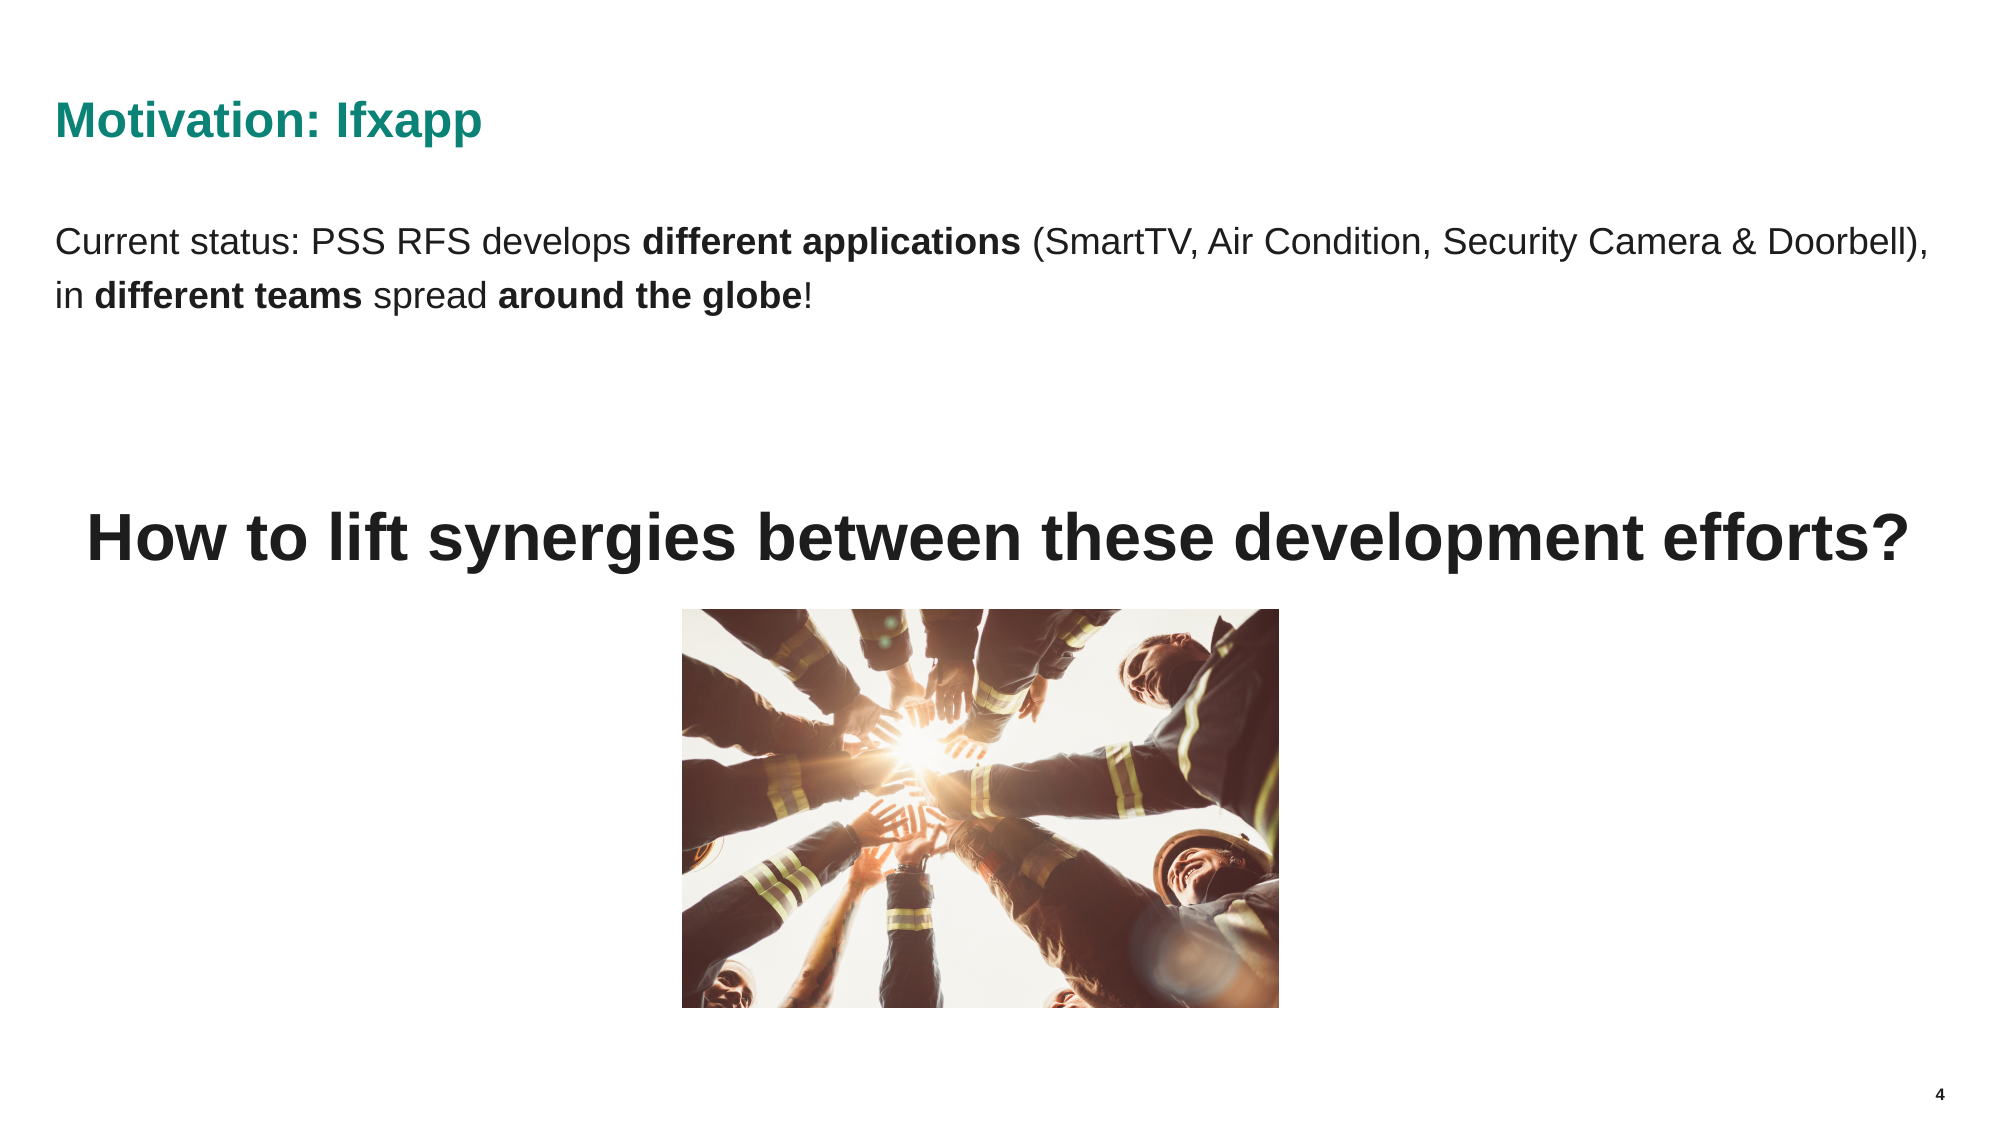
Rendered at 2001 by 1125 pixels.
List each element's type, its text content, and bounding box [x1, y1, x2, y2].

title Motivation: Ifxapp [55, 30, 1632, 149]
list Current status: PSS RFS develops different applications (SmartTV, Air Condition, Security Camera & Doorbell), in different teams spread around the globe! How to lift synergies between these development efforts? [54, 208, 1945, 1047]
picture [681, 609, 1280, 1008]
